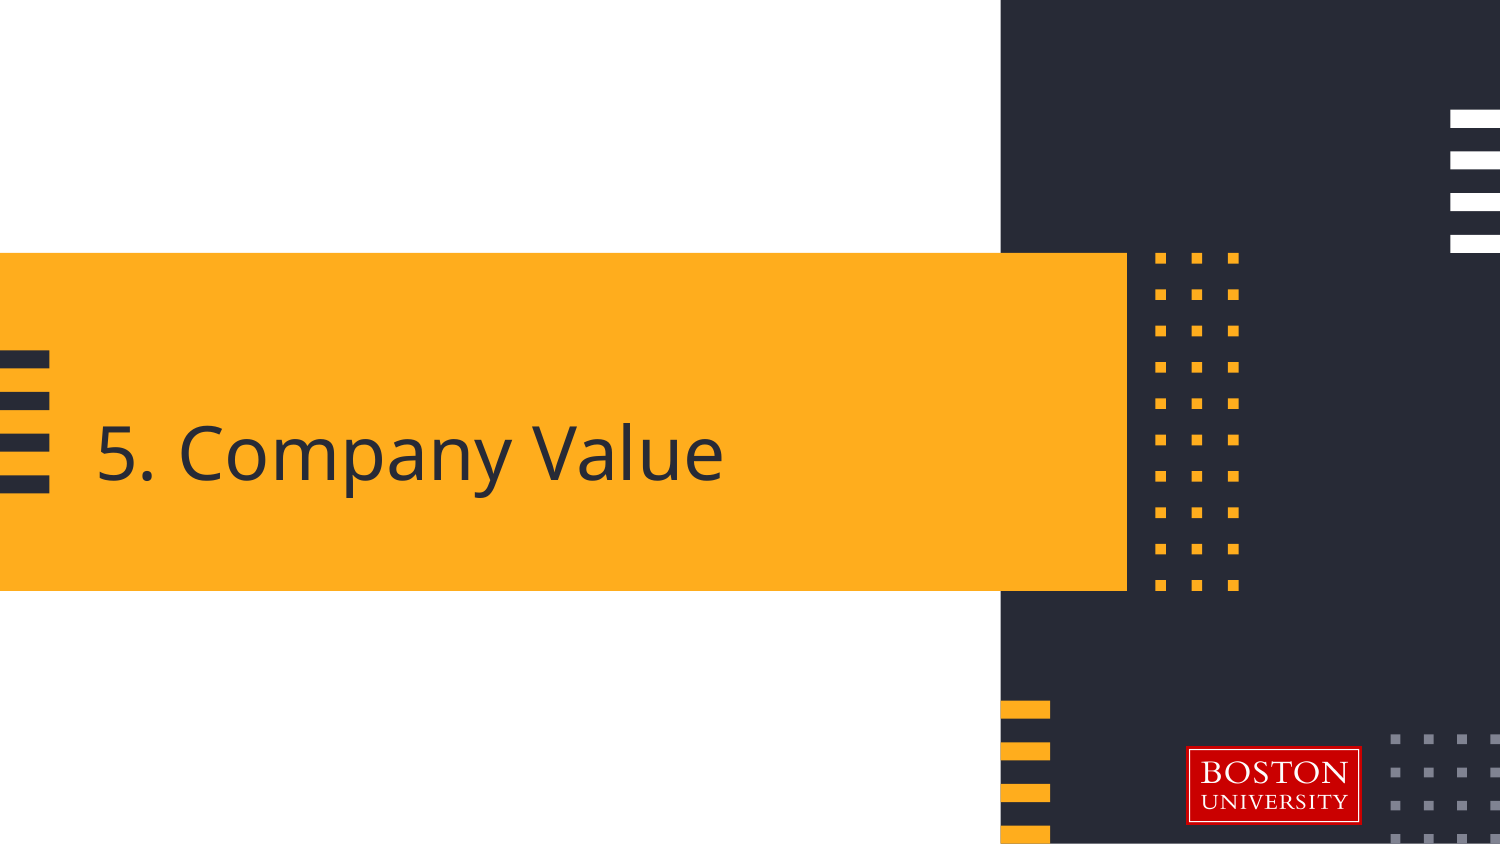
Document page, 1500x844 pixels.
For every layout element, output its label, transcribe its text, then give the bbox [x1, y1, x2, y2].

title 5. Company Value [94, 353, 1057, 497]
picture [1186, 745, 1362, 825]
